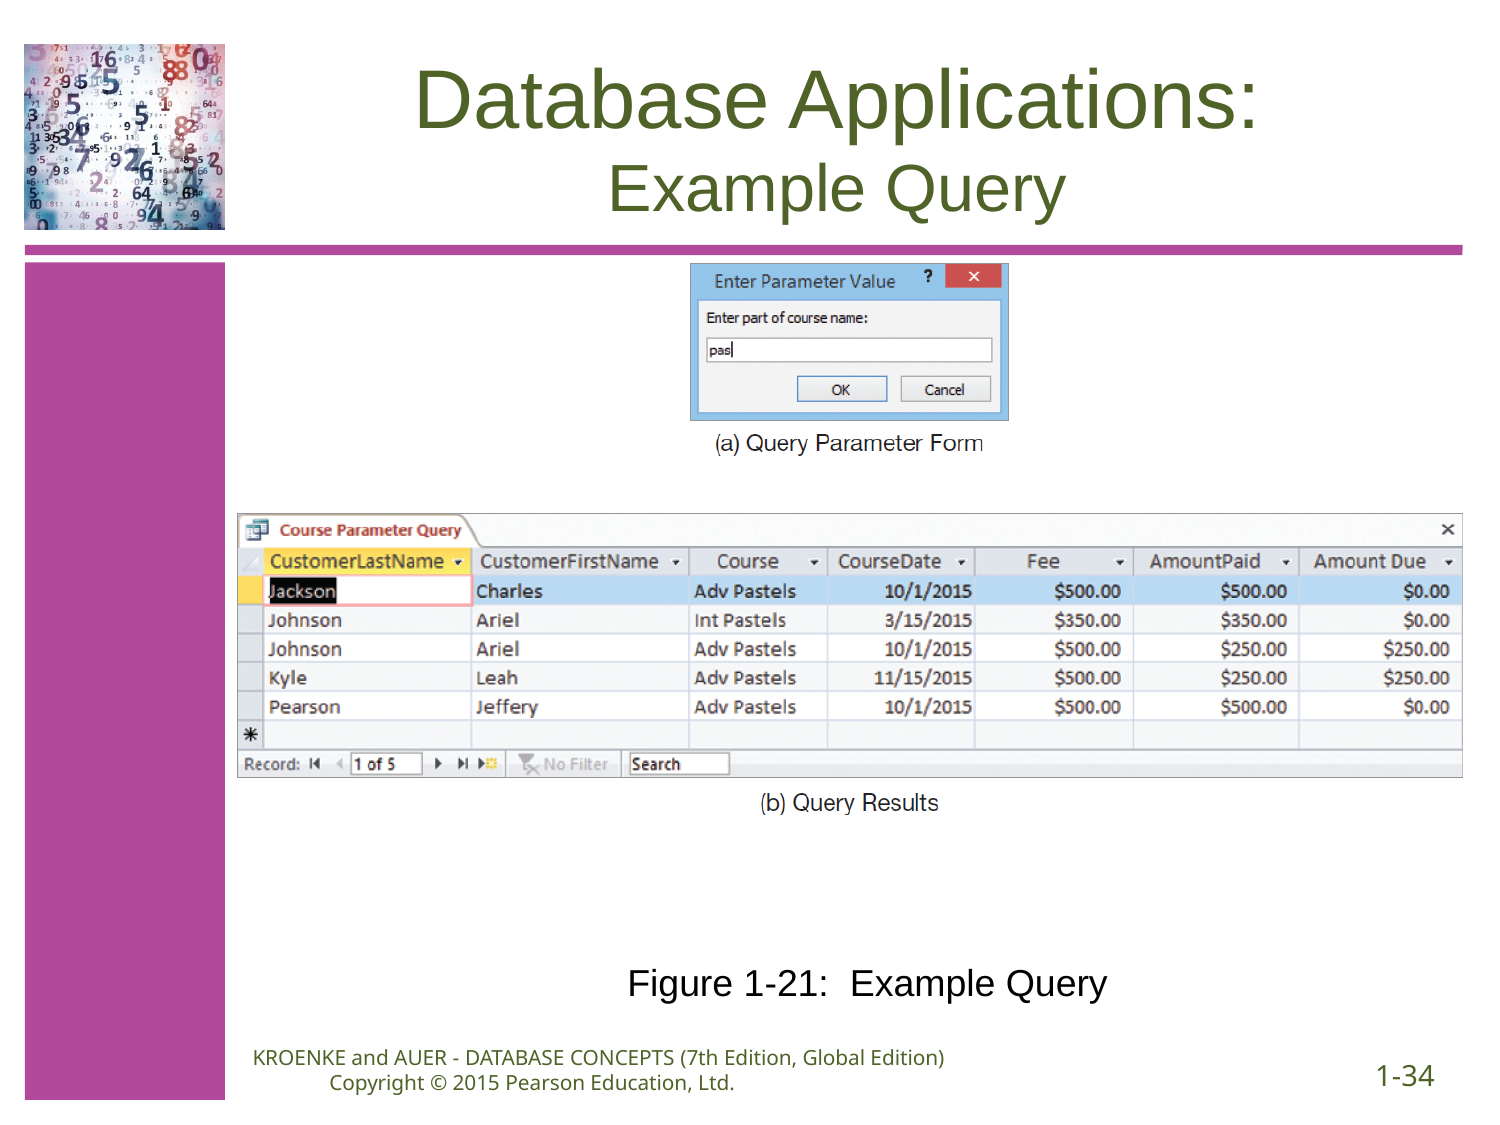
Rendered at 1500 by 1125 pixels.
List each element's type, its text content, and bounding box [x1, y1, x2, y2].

picture [237, 263, 1463, 815]
title Database Applications: Example Query [249, 44, 1426, 226]
picture [24, 44, 225, 230]
footer KROENKE and AUER - DATABASE CONCEPTS (7th Edition, Global Edition) Copyright © 2015 Pearson Education, Ltd. [237, 1037, 1088, 1104]
text_box Figure 1-21: Example Query [612, 951, 1425, 1012]
slide_number 1-34 [1287, 1049, 1451, 1103]
